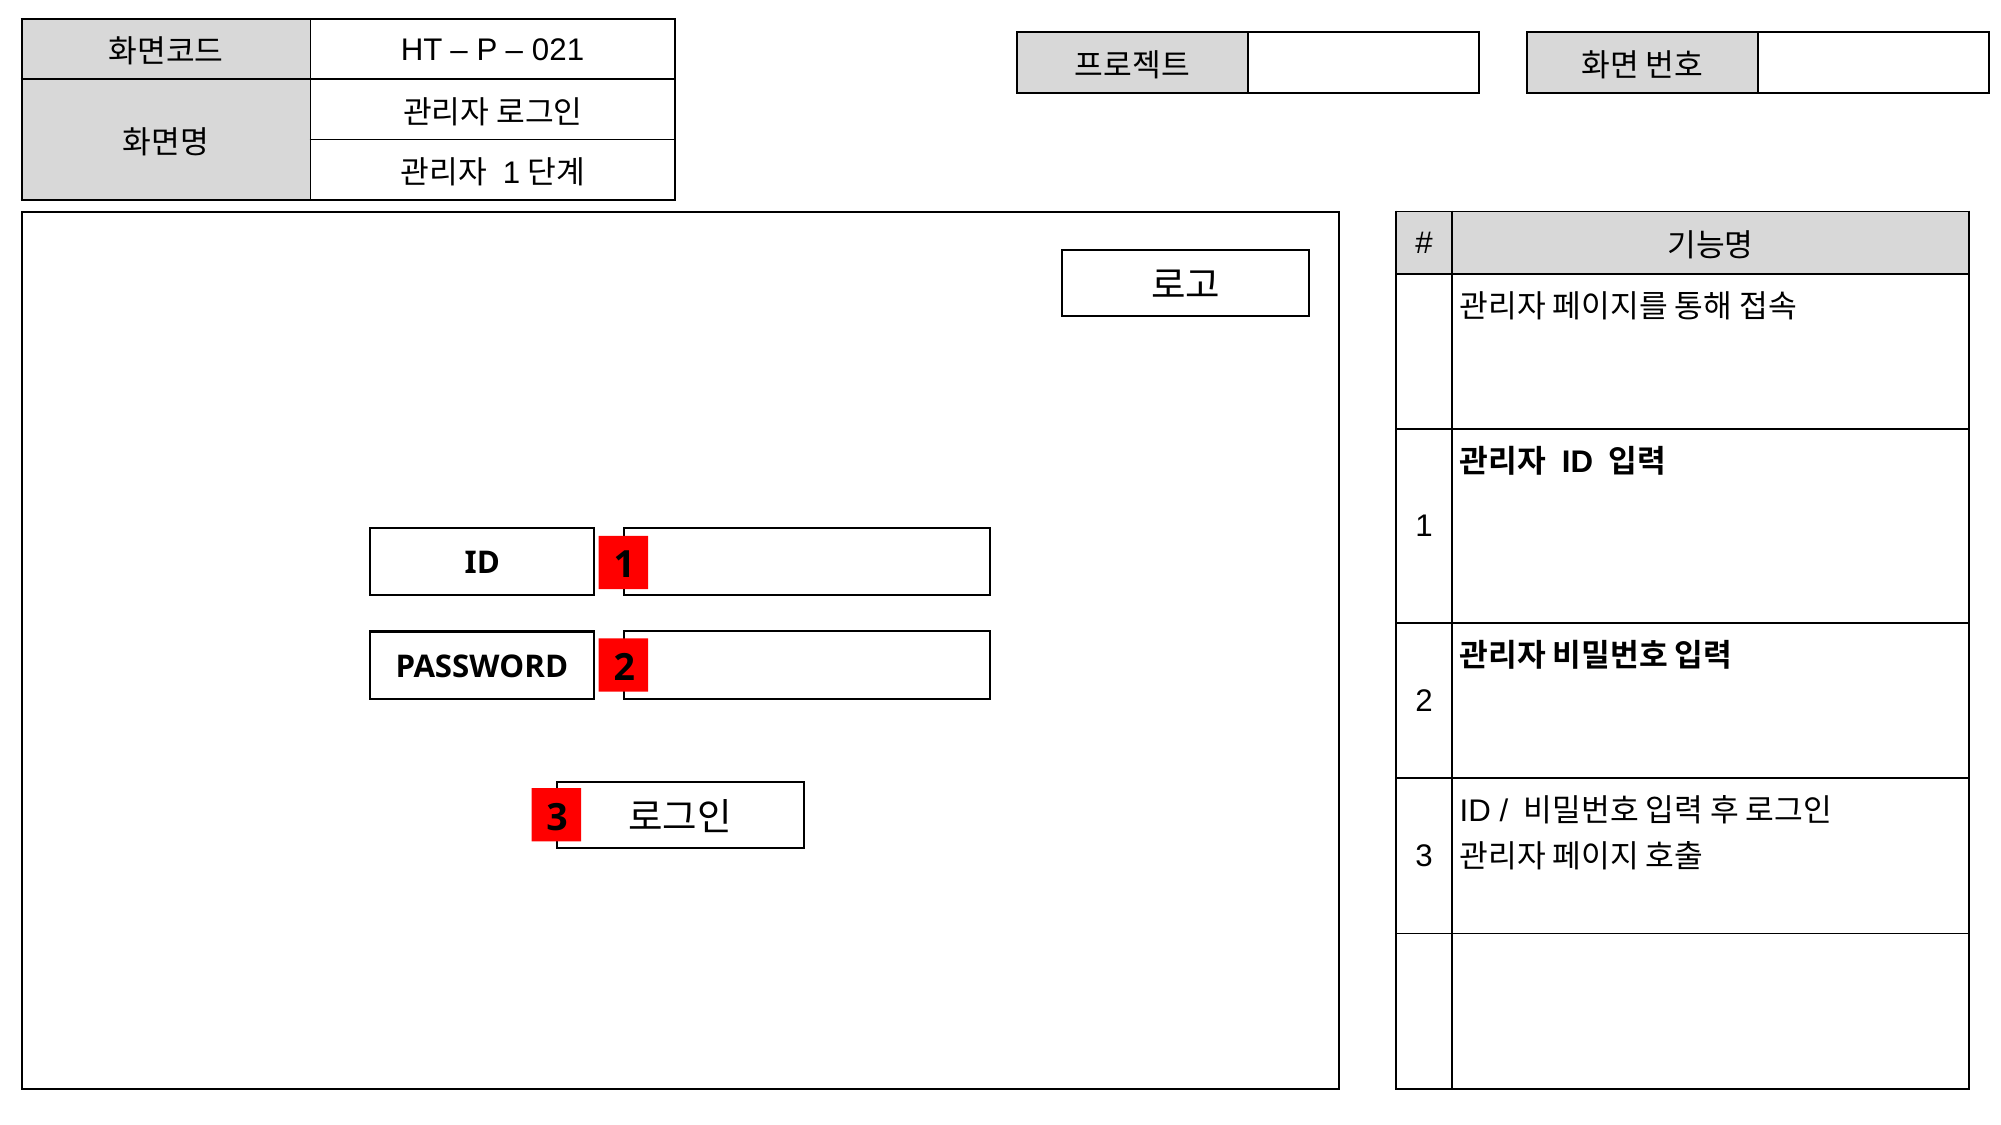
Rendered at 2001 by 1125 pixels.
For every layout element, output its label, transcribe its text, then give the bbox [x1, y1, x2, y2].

table_header 기능명 [1453, 212, 1968, 273]
text_box [21, 211, 1340, 1090]
table_cell [1453, 934, 1968, 1088]
table_header HT – P – 021 [311, 20, 674, 78]
table_cell 2 [1397, 624, 1451, 777]
table_cell 관리자 ID 입력 [1453, 430, 1968, 622]
table_cell 관리자 비밀번호 입력 [1453, 624, 1968, 777]
table_cell 관리자 페이지를 통해 접속 [1453, 275, 1968, 428]
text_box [598, 531, 649, 594]
table_cell 3 [1397, 779, 1451, 933]
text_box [598, 634, 649, 696]
table_header 화면 번호 [1528, 33, 1757, 92]
table_cell [1397, 934, 1451, 1088]
table_header # [1397, 212, 1451, 273]
text_box [624, 631, 991, 699]
table_header [1759, 33, 1988, 92]
table_cell 화면명 [23, 80, 310, 199]
table_cell [1397, 275, 1451, 428]
table_cell 관리자 로그인 [311, 80, 674, 139]
text_box [624, 527, 991, 595]
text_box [556, 781, 804, 849]
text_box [370, 527, 595, 596]
table_header [1249, 33, 1478, 92]
table_cell 1 [1397, 430, 1451, 622]
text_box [531, 784, 582, 846]
table_cell ID / 비밀번호 입력 후 로그인 관리자 페이지 호출 [1453, 779, 1968, 933]
table_header 프로젝트 [1018, 33, 1247, 92]
table_cell 관리자 1단계 [311, 140, 674, 199]
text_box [1062, 249, 1310, 317]
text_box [370, 631, 595, 699]
table_header 화면코드 [23, 20, 310, 78]
